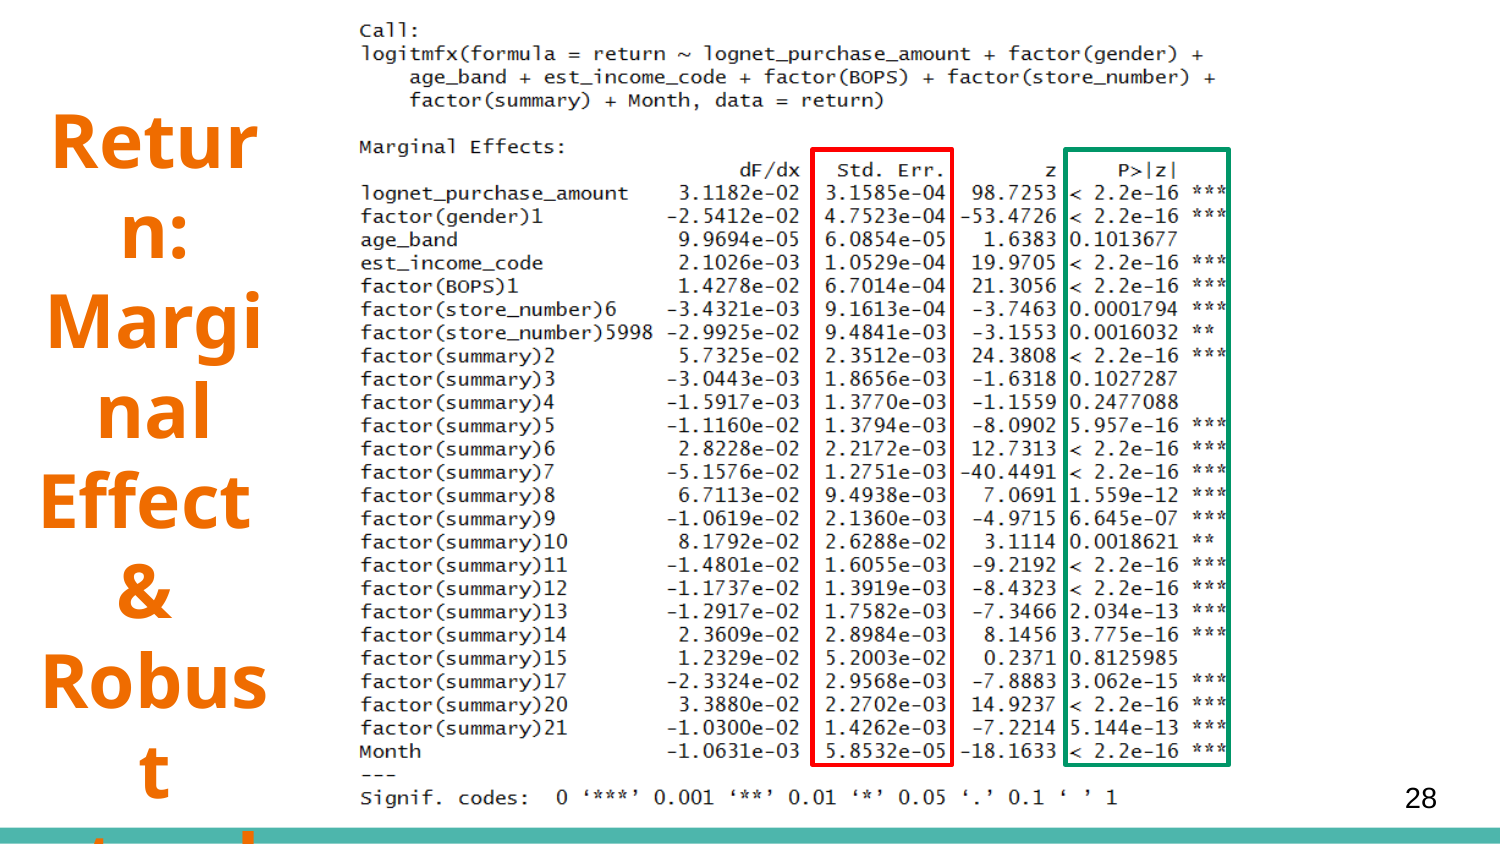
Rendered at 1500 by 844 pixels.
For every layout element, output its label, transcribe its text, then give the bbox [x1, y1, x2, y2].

slide_number ‹#› [1389, 764, 1480, 830]
title Return: Marginal Effect & Robust standard errors [14, 78, 295, 759]
picture [357, 22, 1247, 821]
